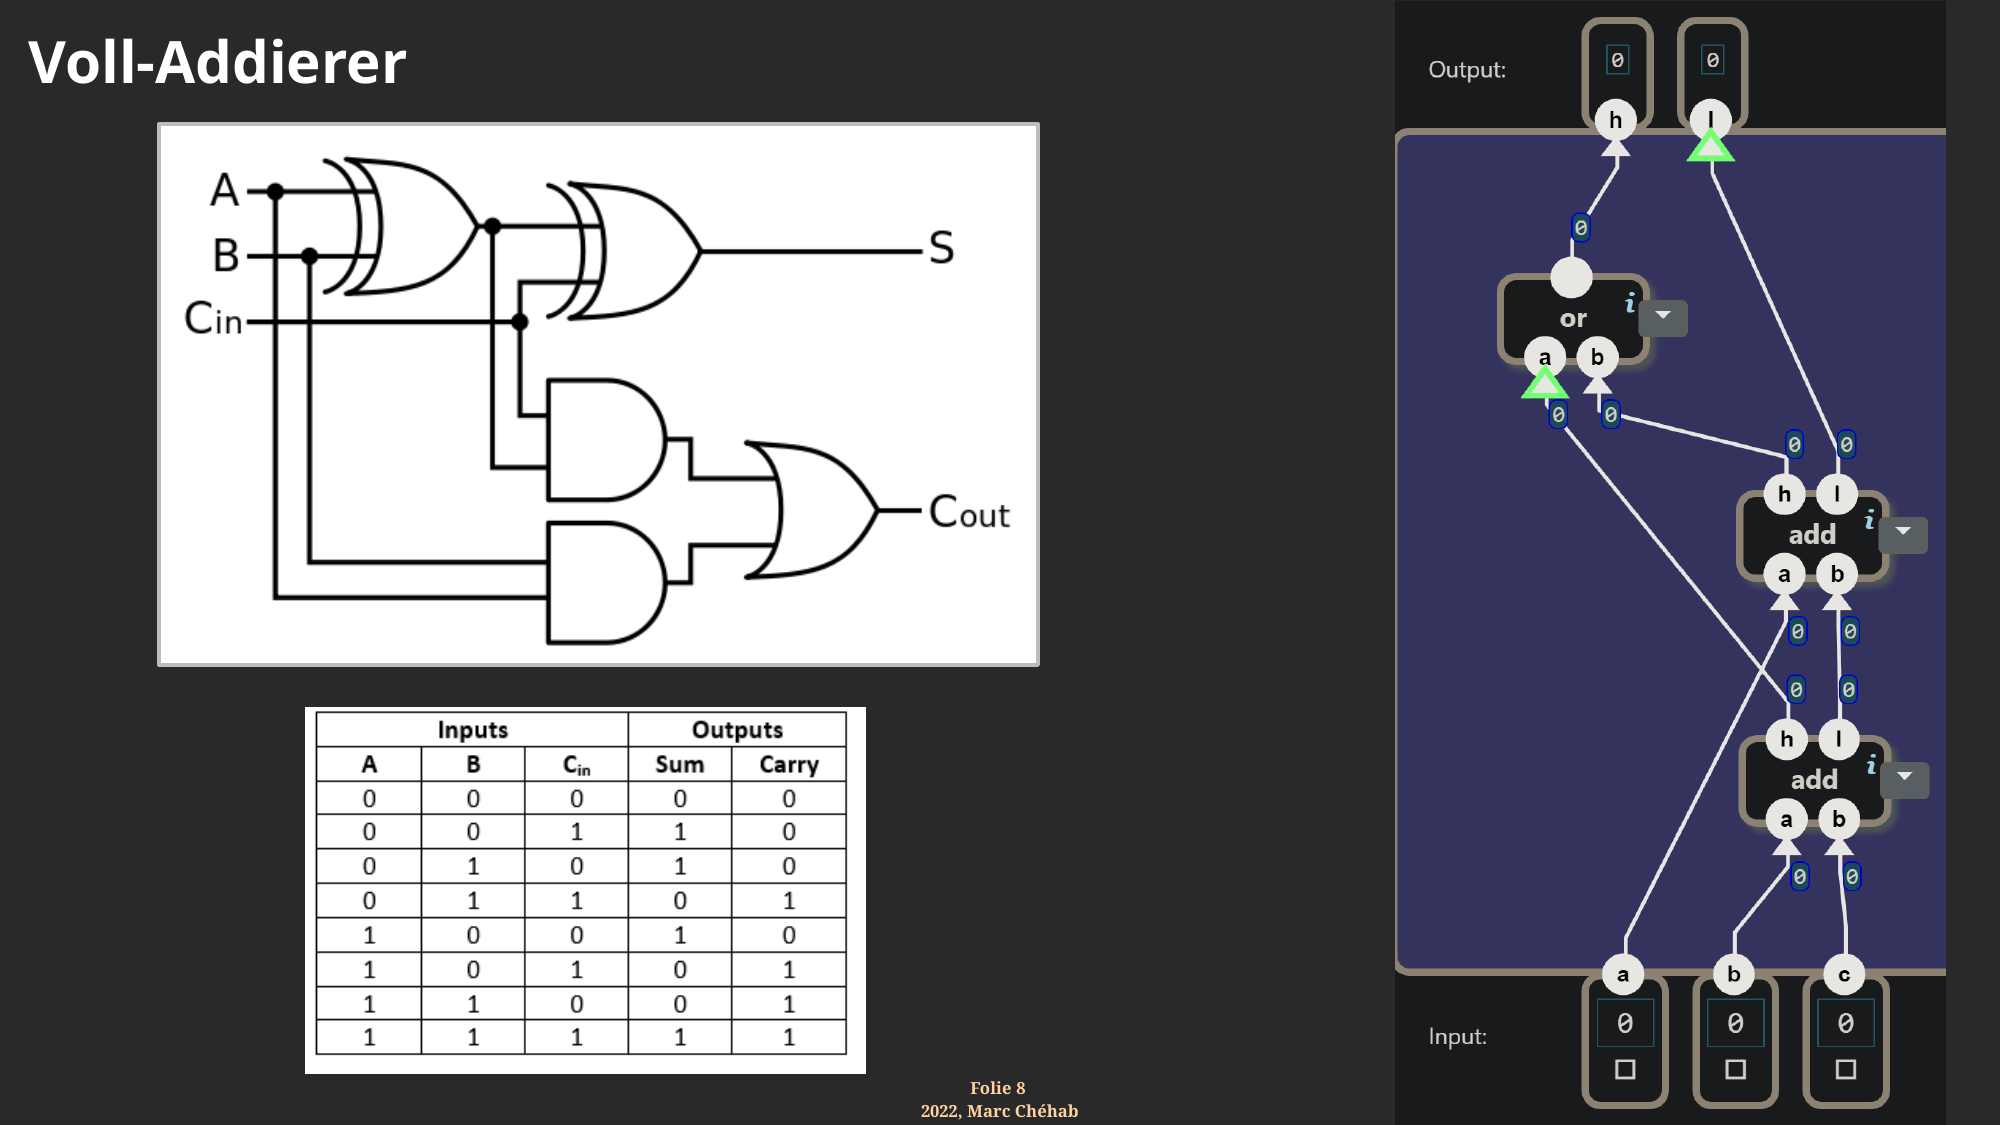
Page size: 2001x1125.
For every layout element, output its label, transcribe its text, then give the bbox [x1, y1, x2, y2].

picture [170, 131, 1028, 677]
picture [1394, 0, 1946, 1125]
text_box [157, 122, 1040, 667]
picture [305, 707, 866, 1074]
title Voll-Addierer [28, 26, 895, 94]
